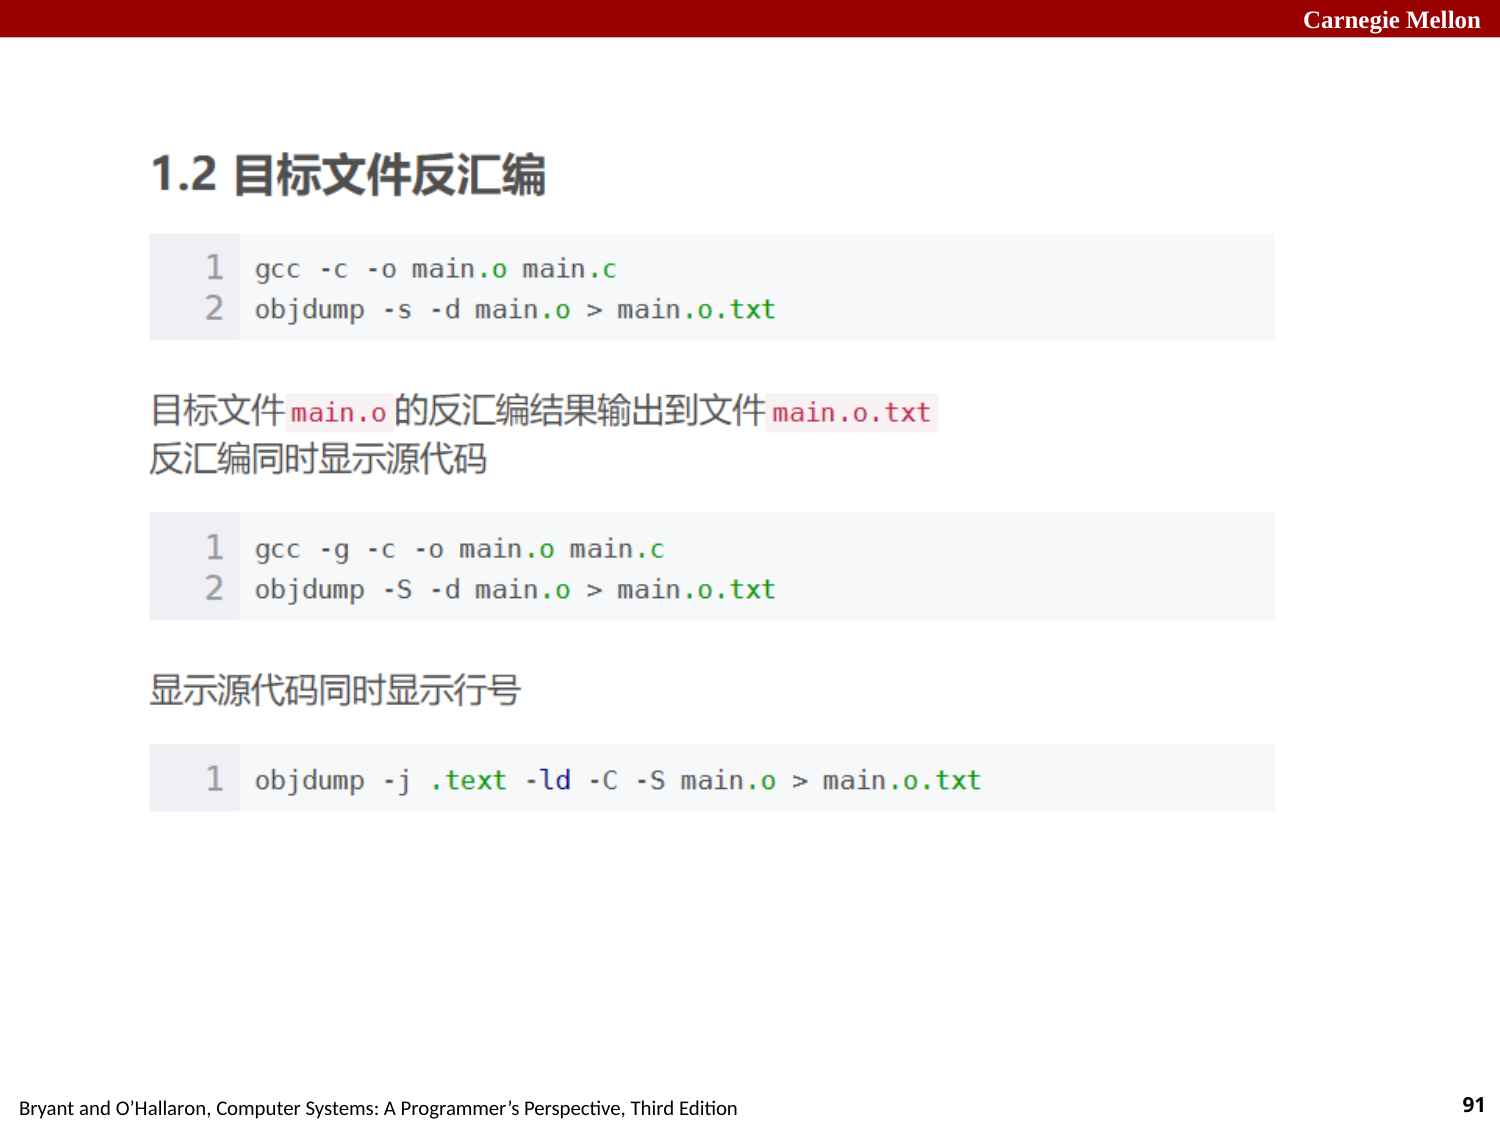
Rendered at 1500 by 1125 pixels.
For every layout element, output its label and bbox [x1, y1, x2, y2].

picture [137, 137, 1276, 838]
